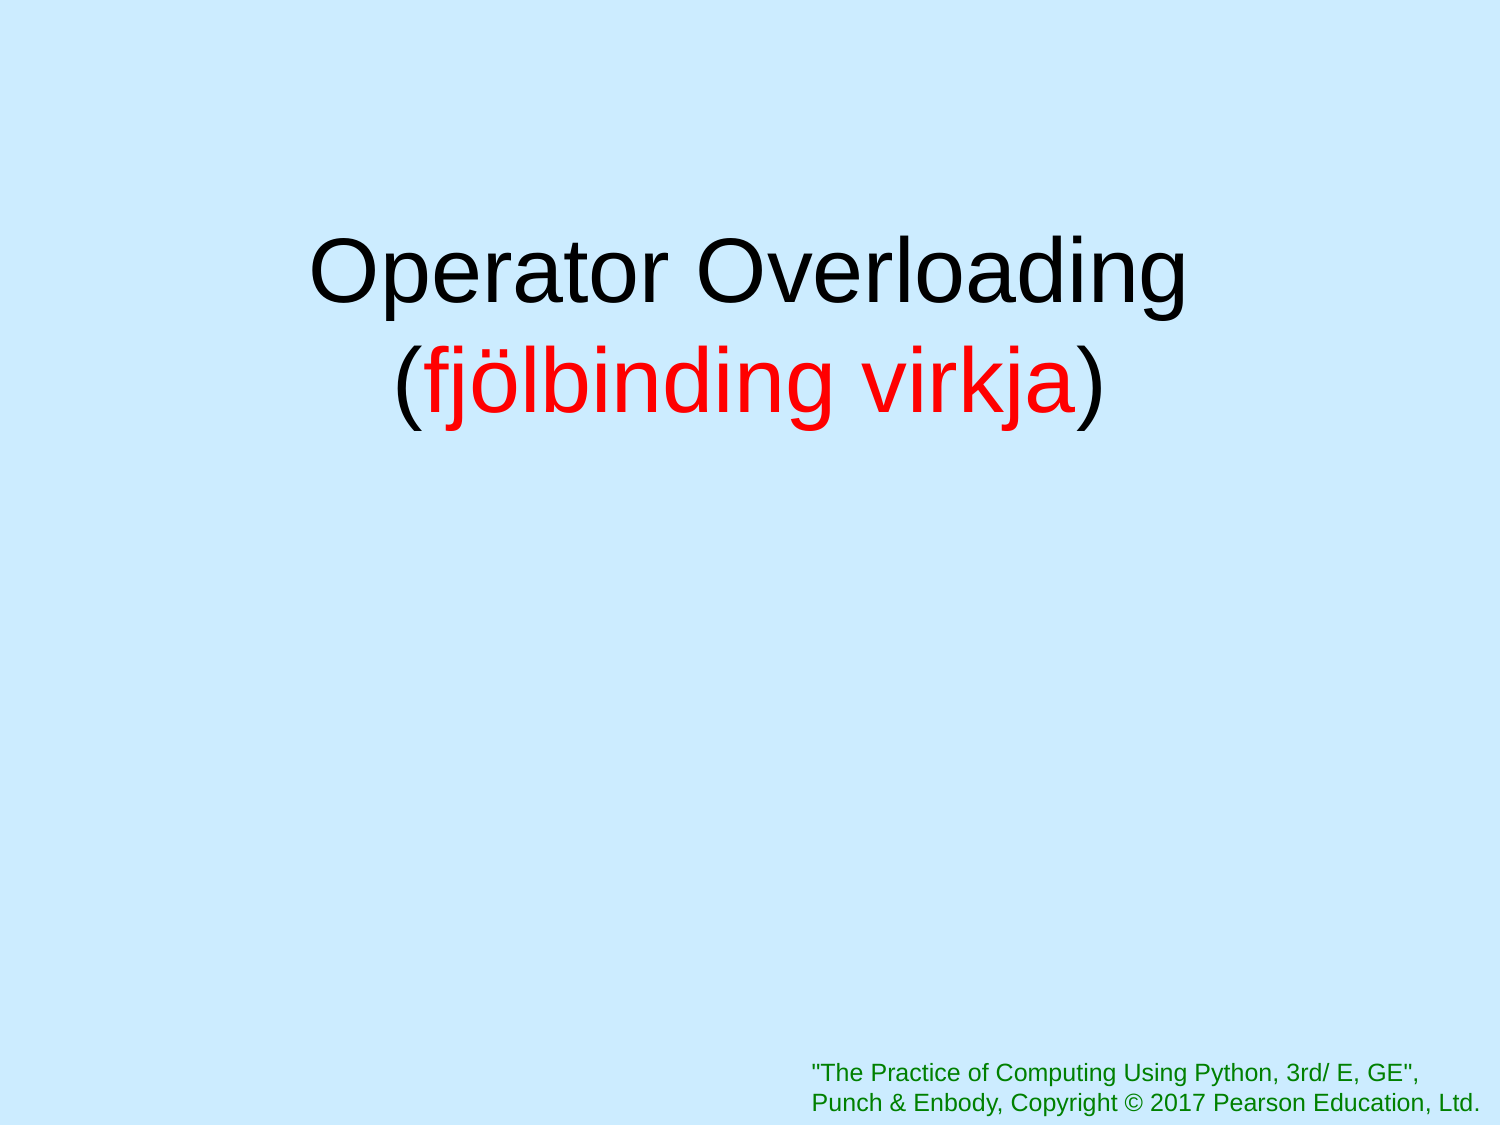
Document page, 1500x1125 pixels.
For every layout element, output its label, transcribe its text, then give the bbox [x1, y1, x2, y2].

title Operator Overloading (fjölbinding virkja) [112, 200, 1388, 442]
